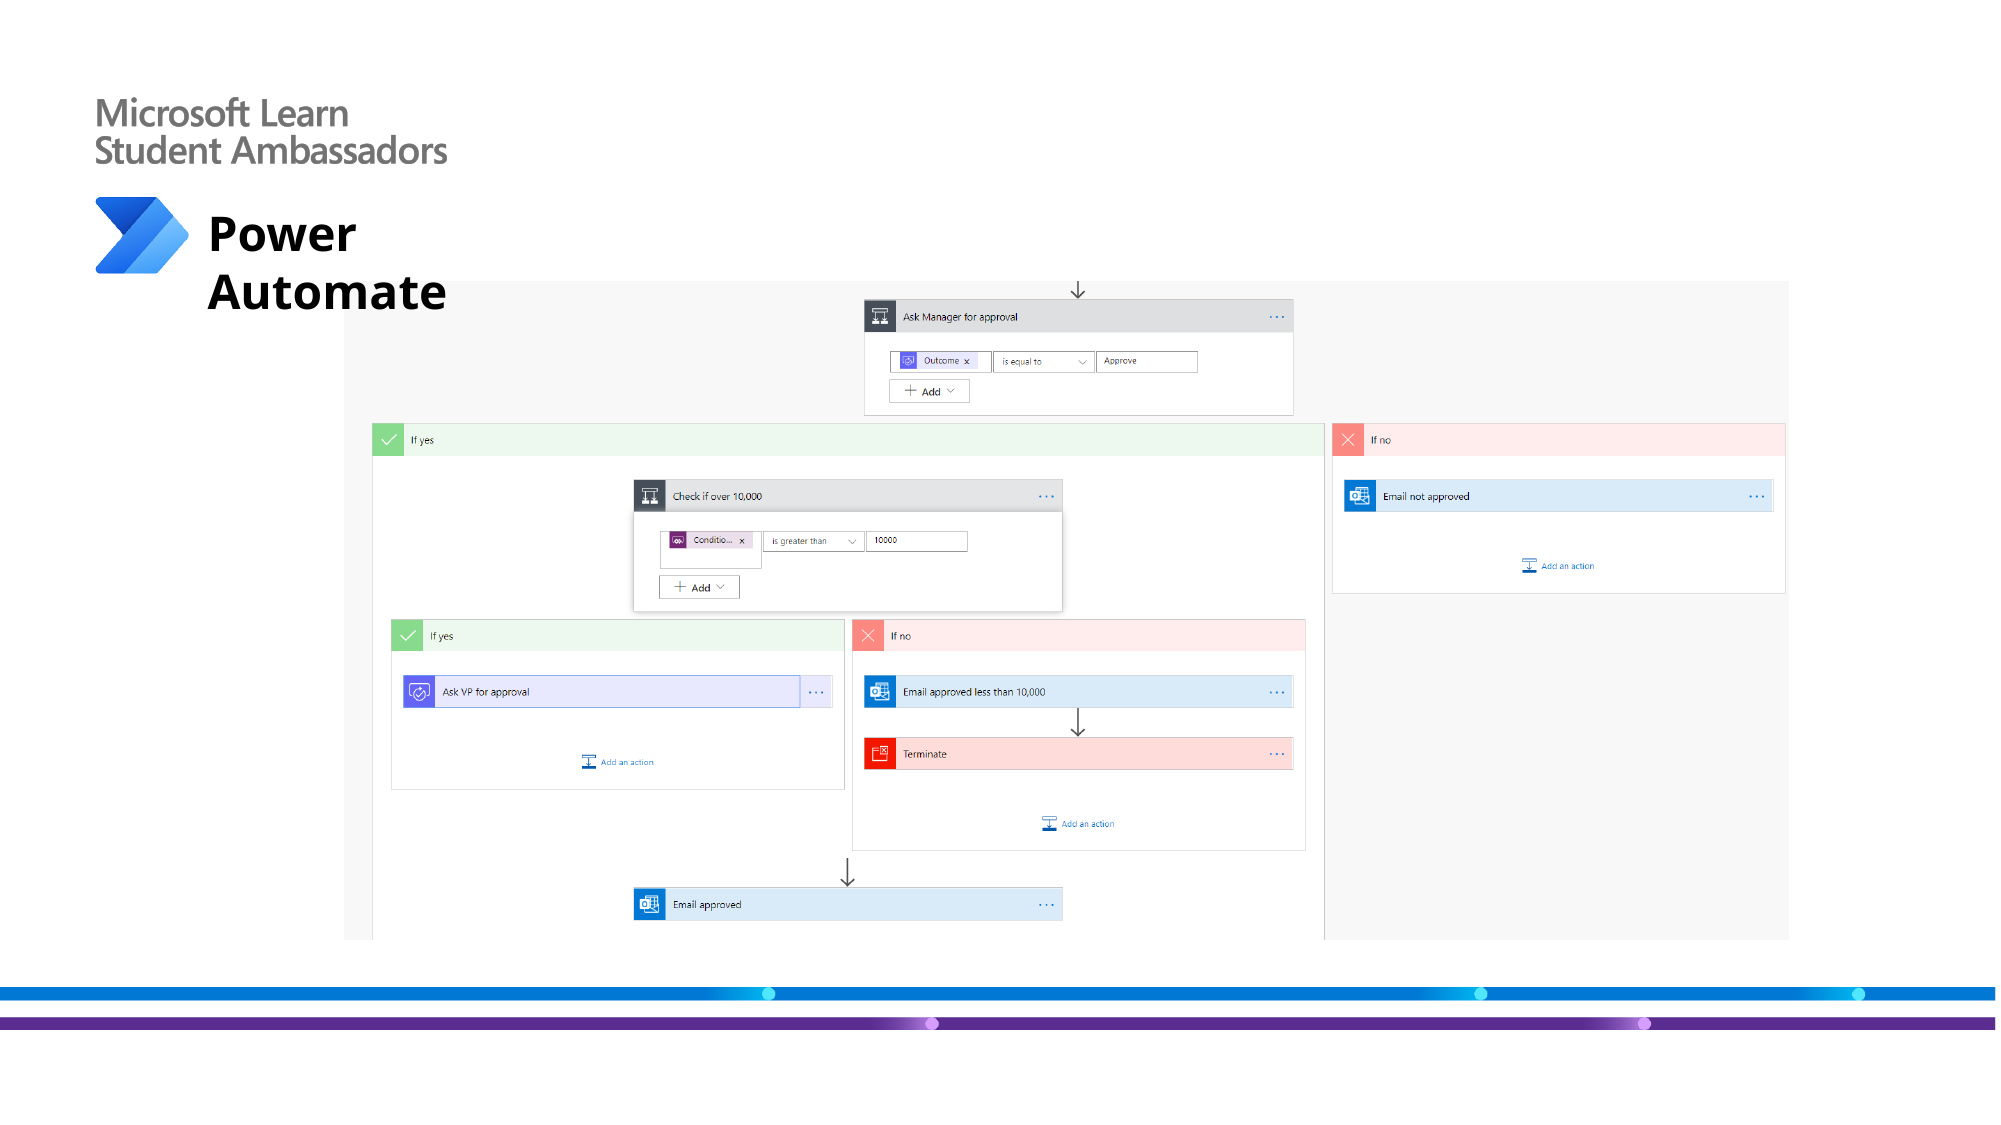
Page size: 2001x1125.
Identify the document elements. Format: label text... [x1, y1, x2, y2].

text_box Power Automate [192, 188, 583, 282]
picture [95, 188, 190, 283]
picture [96, 97, 447, 164]
picture [344, 281, 1789, 940]
picture [0, 987, 2000, 1030]
